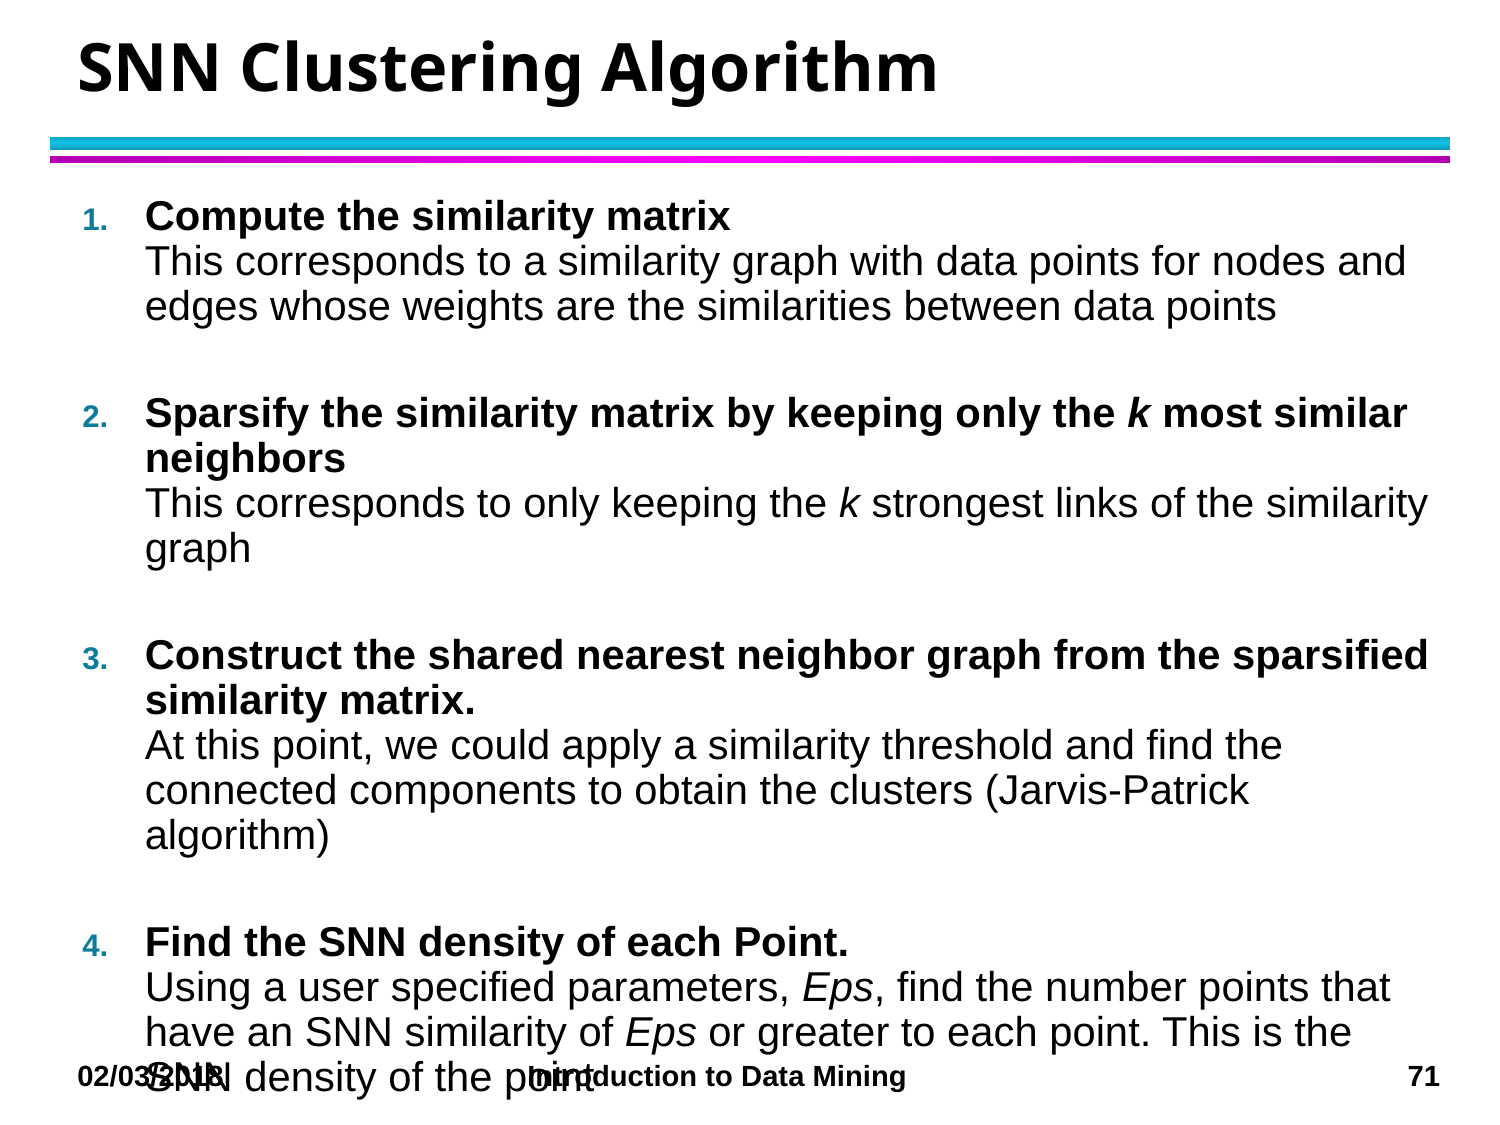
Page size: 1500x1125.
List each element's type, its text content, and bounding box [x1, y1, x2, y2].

list Compute the similarity matrix This corresponds to a similarity graph with data points for nodes and edges whose weights are the similarities between data points Sparsify the similarity matrix by keeping only the k most similar neighbors This corresponds to only keeping the k strongest links of the similarity graph Construct the shared nearest neighbor graph from the sparsified similarity matrix. At this point, we could apply a similarity threshold and find the connected components to obtain the clusters (Jarvis-Patrick algorithm) Find the SNN density of each Point. Using a user specified parameters, Eps, find the number points that have an SNN similarity of Eps or greater to each point. This is the SNN density of the point [67, 187, 1450, 1038]
title SNN Clustering Algorithm [62, 24, 1421, 113]
